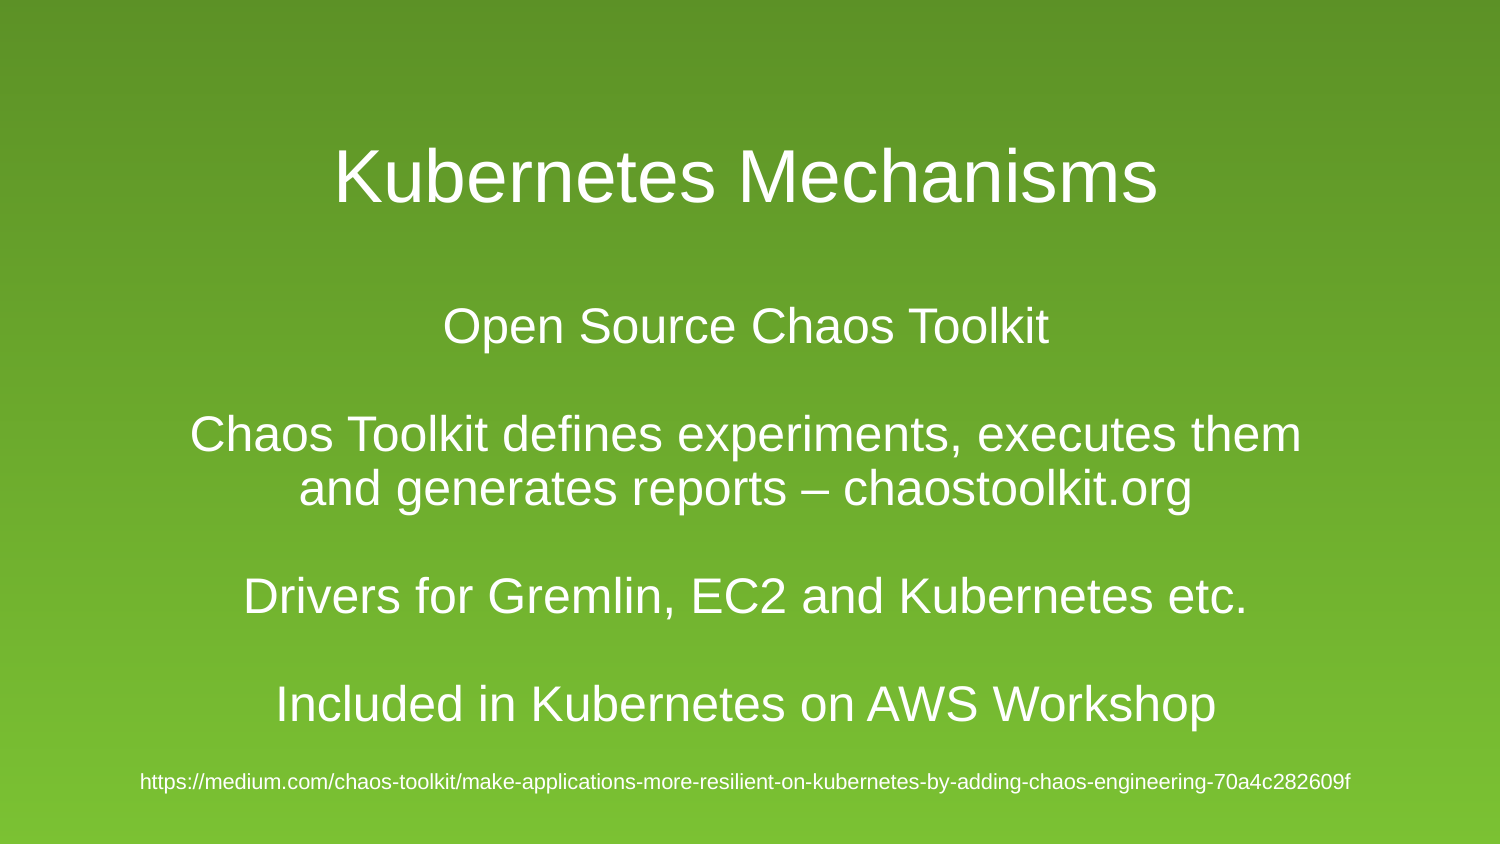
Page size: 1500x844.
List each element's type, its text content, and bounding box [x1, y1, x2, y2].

text_box Kubernetes Mechanisms Open Source Chaos Toolkit Chaos Toolkit defines experiments, executes them and generates reports – chaostoolkit.org Drivers for Gremlin, EC2 and Kubernetes etc. Included in Kubernetes on AWS Workshop [135, 130, 1357, 760]
text_box https://medium.com/chaos-toolkit/make-applications-more-resilient-on-kubernetes-by-adding-chaos-engineering-70a4c282609f [124, 760, 1368, 802]
